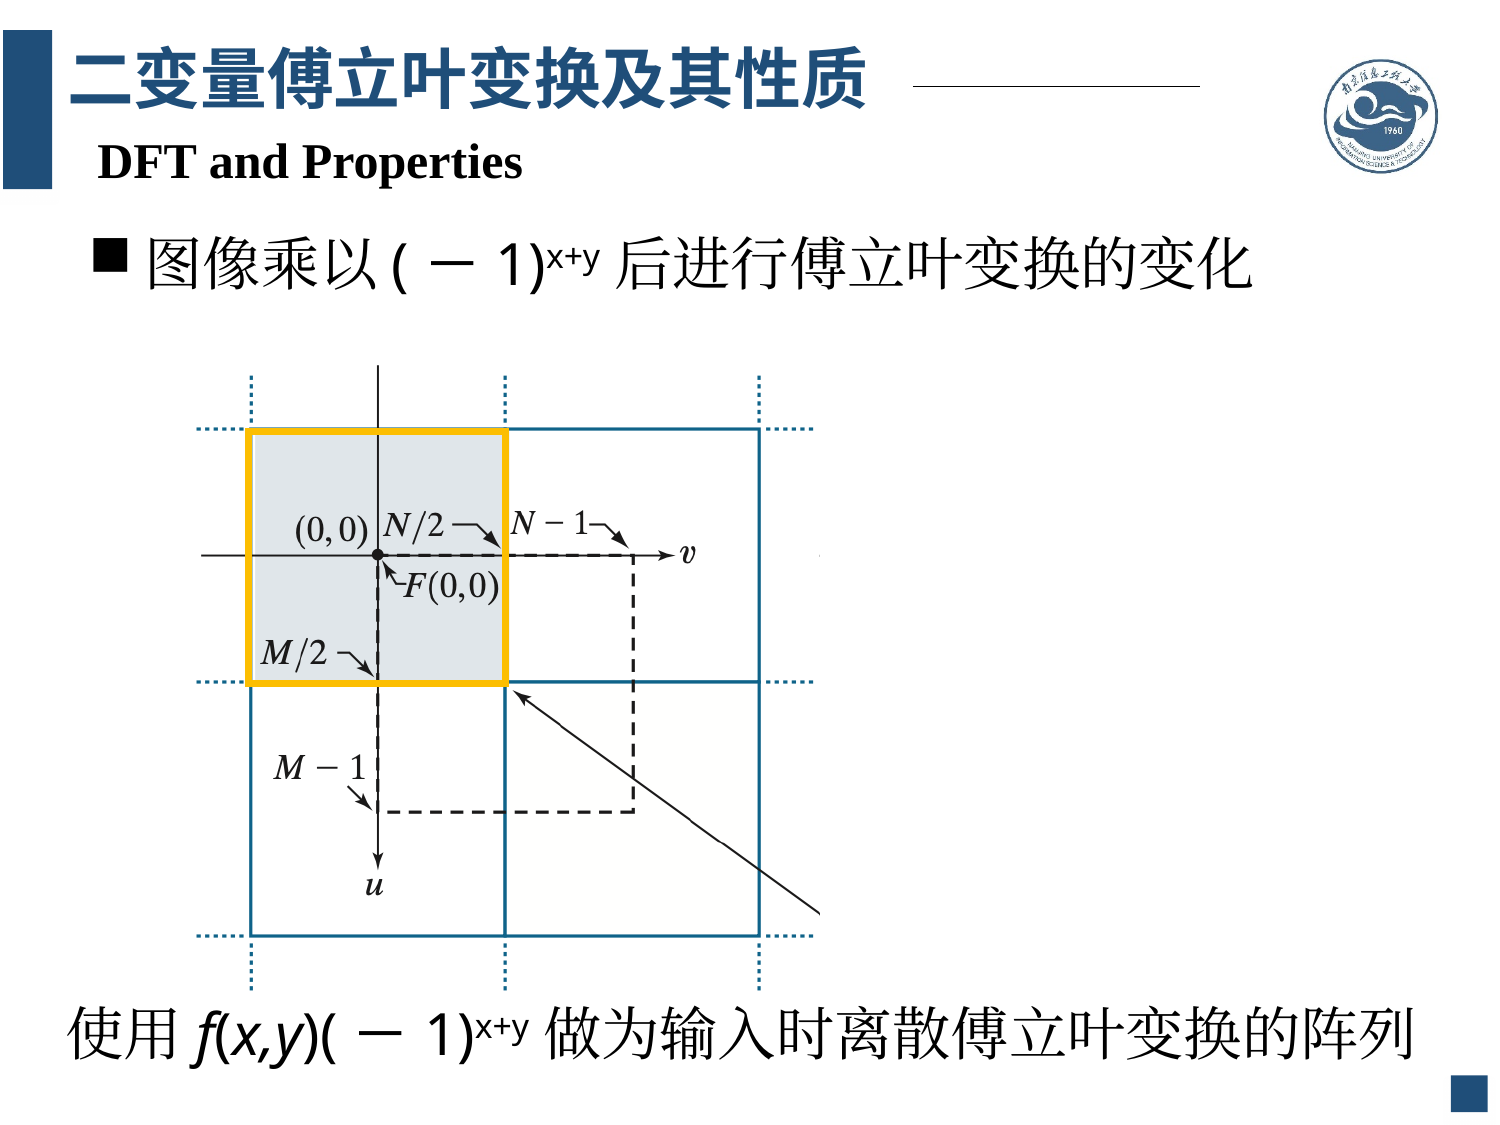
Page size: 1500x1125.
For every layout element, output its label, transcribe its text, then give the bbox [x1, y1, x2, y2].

text_box [3, 30, 53, 190]
picture [1308, 44, 1452, 185]
text_box [1450, 1074, 1489, 1113]
text_box 图像乘以(－1)x+y后进行傅立叶变换的变化 [73, 219, 1500, 515]
picture [171, 352, 820, 1006]
text_box DFT and Properties [82, 95, 759, 229]
text_box 使用f(x,y)(－1)x+y做为输入时离散傅立叶变换的阵列 [51, 989, 1432, 1075]
text_box 二变量傅立叶变换及其性质 [52, 16, 1007, 148]
